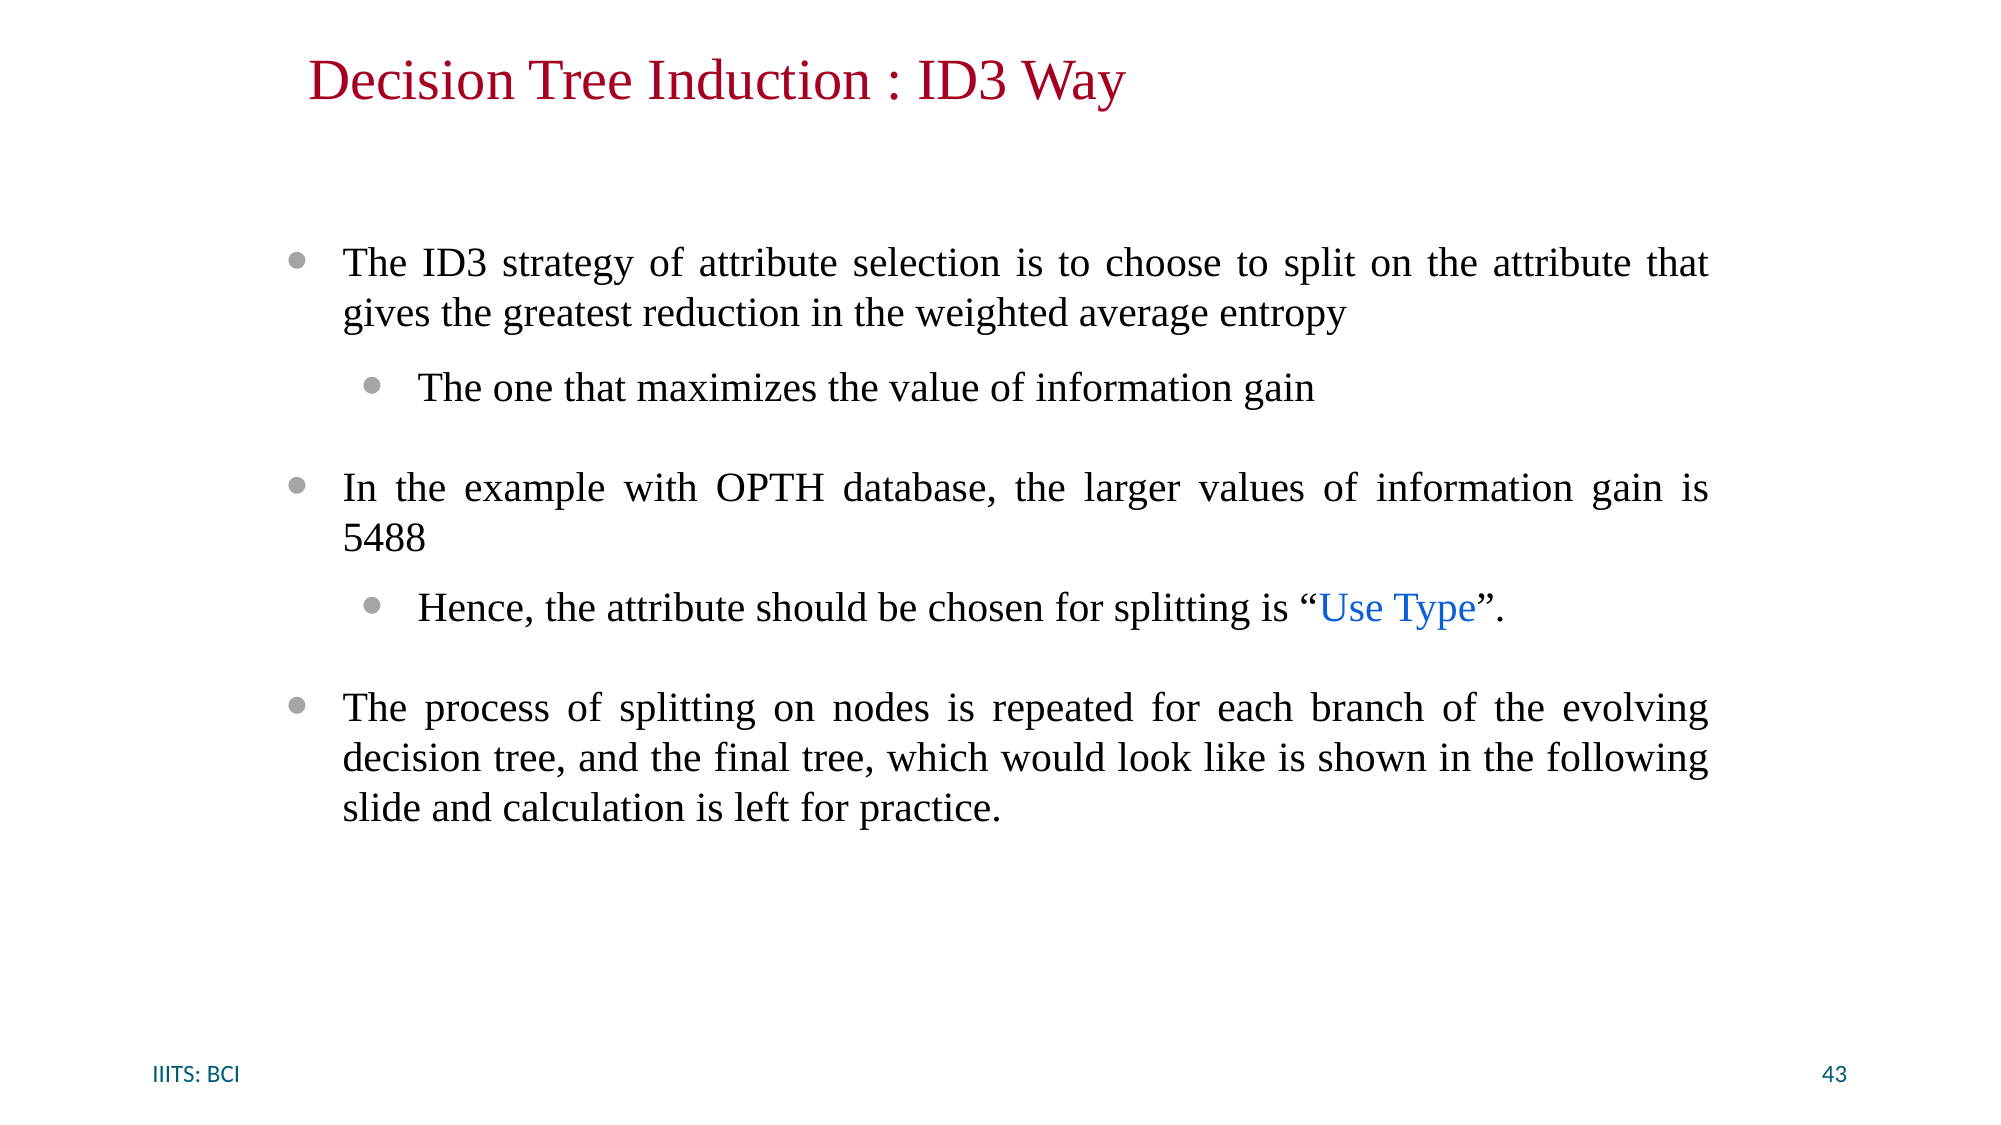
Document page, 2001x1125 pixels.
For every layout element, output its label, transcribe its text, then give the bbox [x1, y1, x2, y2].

slide_number 43 [1412, 1042, 1863, 1103]
title Decision Tree Induction : ID3 Way [293, 14, 1676, 147]
slide_number IIITS: BCI [137, 1042, 588, 1103]
